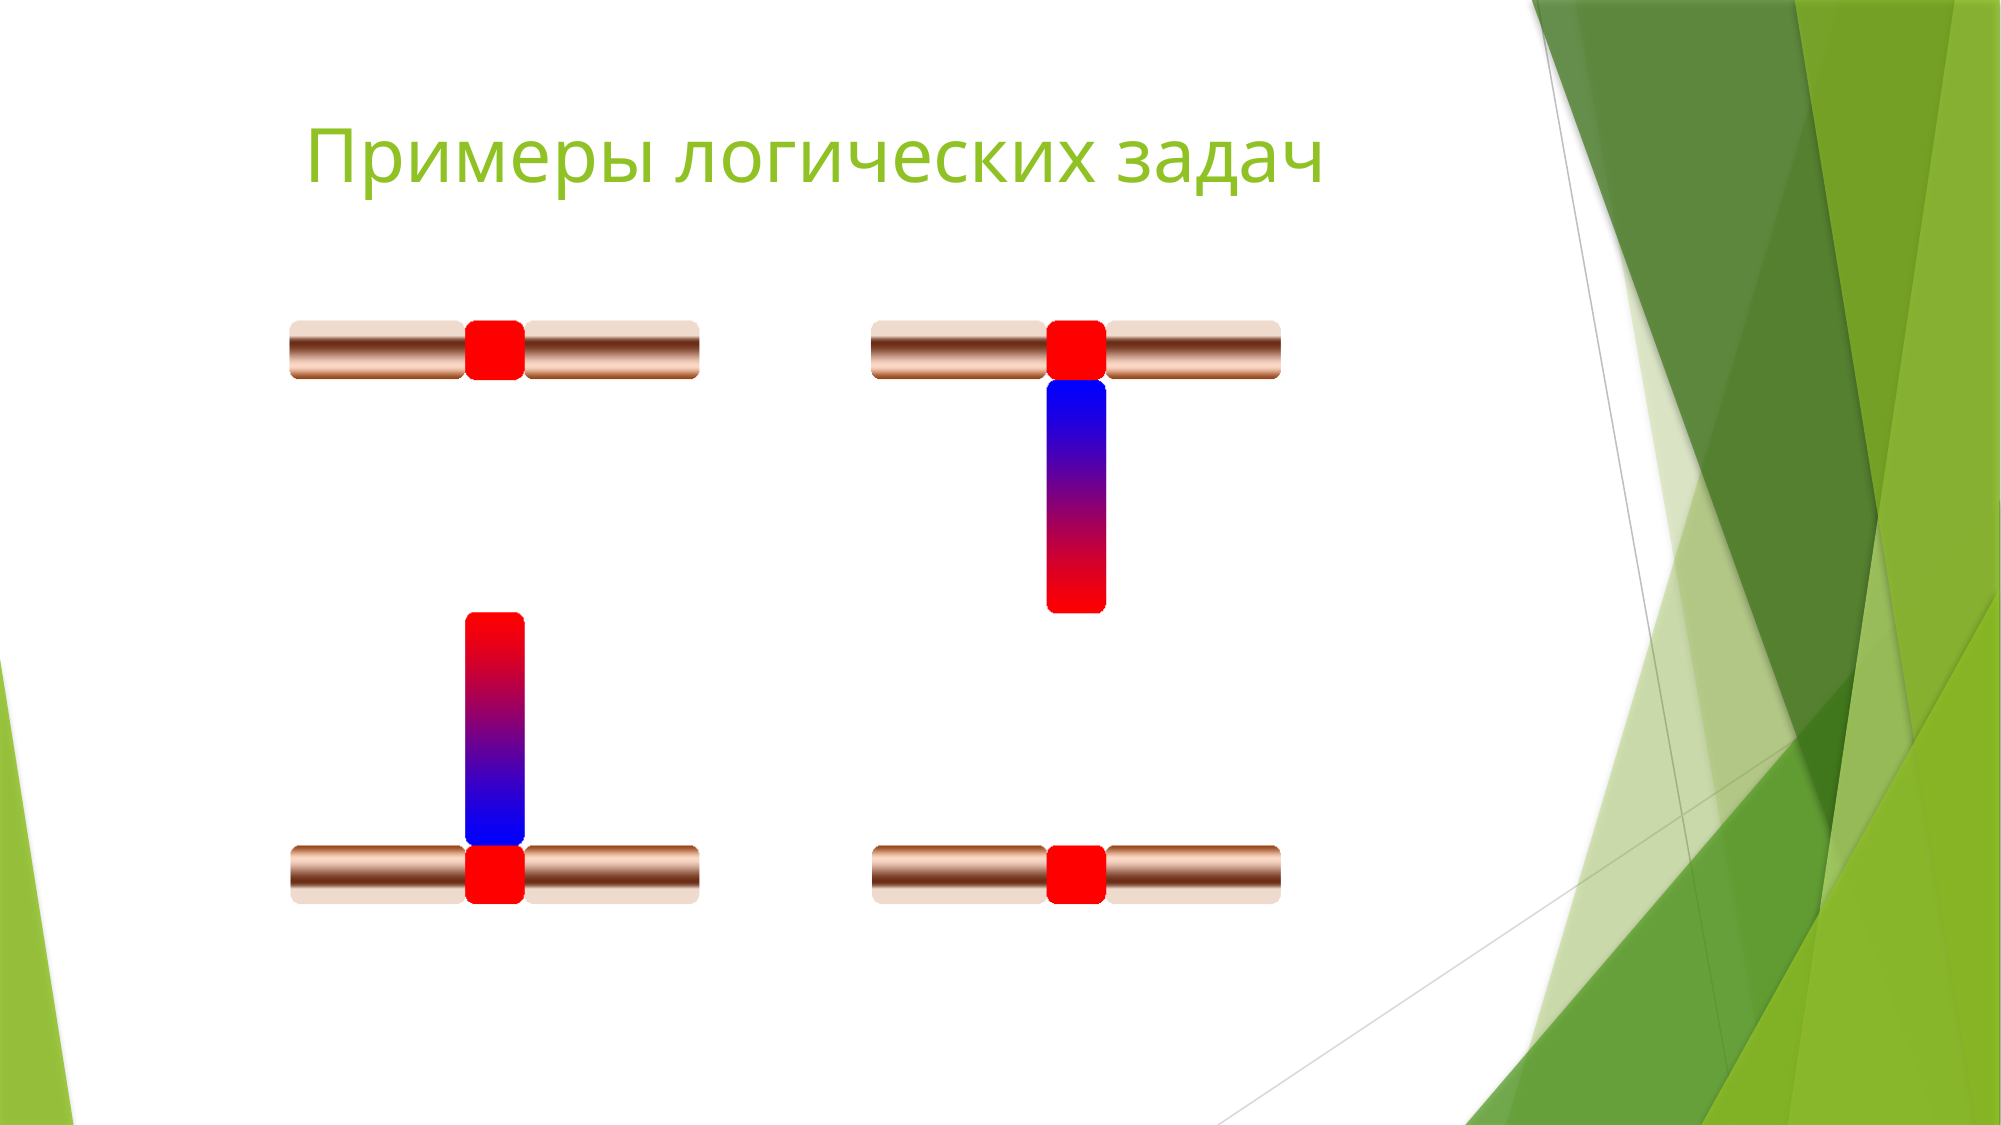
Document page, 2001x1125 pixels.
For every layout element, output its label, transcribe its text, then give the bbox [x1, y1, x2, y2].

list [233, 263, 1285, 1053]
title Примеры логических задач [111, 99, 1522, 235]
